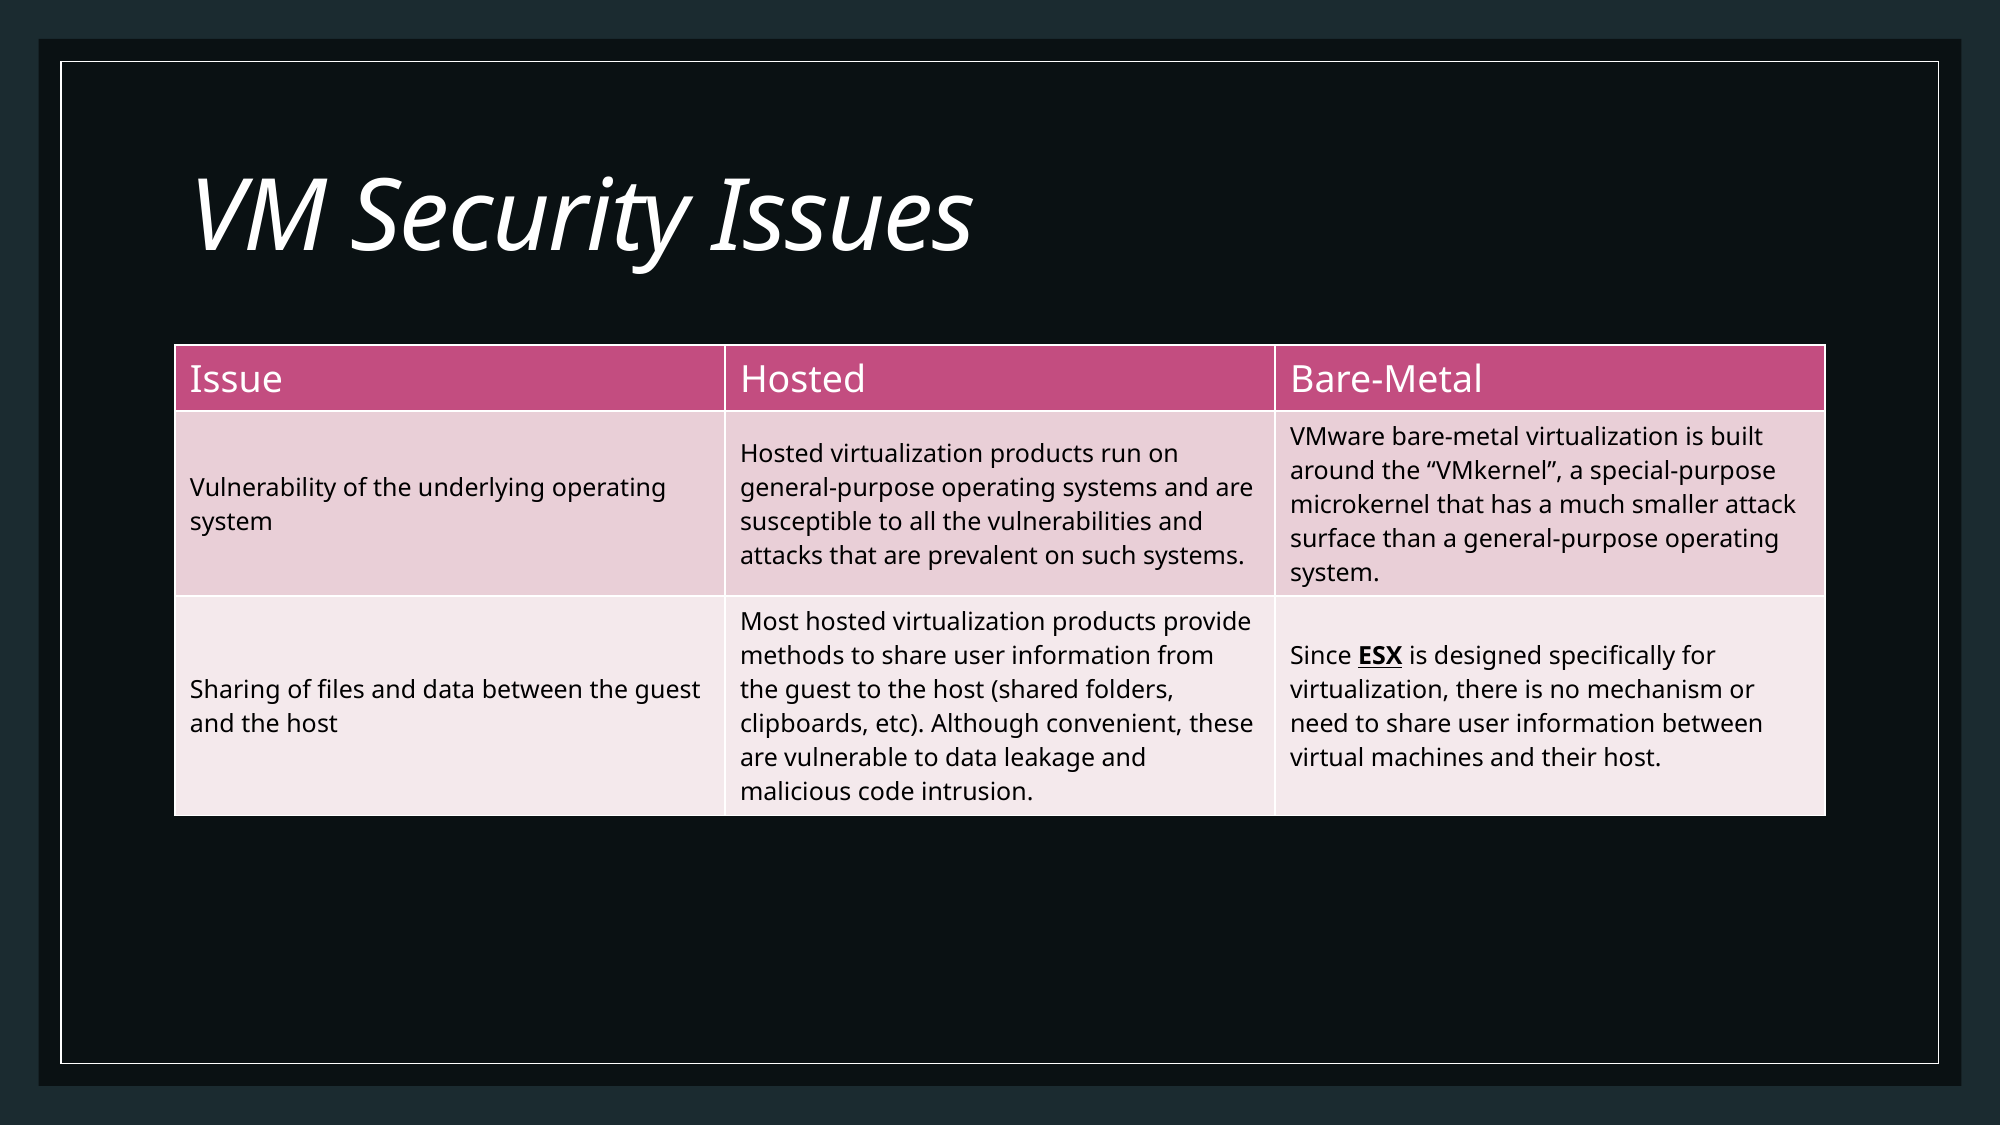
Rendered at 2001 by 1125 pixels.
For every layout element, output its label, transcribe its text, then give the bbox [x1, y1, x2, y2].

table_header Issue [176, 346, 724, 410]
table_header Bare-Metal [1276, 346, 1824, 410]
table_cell VMware bare-metal virtualization is built around the “VMkernel”, a special-purpose microkernel that has a much smaller attack surface than a general-purpose operating system. [1276, 412, 1824, 595]
table_header Hosted [726, 346, 1274, 410]
table_cell Sharing of files and data between the guest and the host [176, 597, 724, 815]
table_cell Hosted virtualization products run on general-purpose operating systems and are susceptible to all the vulnerabilities and attacks that are prevalent on such systems. [726, 412, 1274, 595]
table_cell Since ESX is designed specifically for virtualization, there is no mechanism or need to share user information between virtual machines and their host. [1276, 597, 1824, 815]
title VM Security Issues [174, 105, 1825, 331]
table_cell Vulnerability of the underlying operating system [176, 412, 724, 595]
table_cell Most hosted virtualization products provide methods to share user information from the guest to the host (shared folders, clipboards, etc). Although convenient, these are vulnerable to data leakage and malicious code intrusion. [726, 597, 1274, 815]
